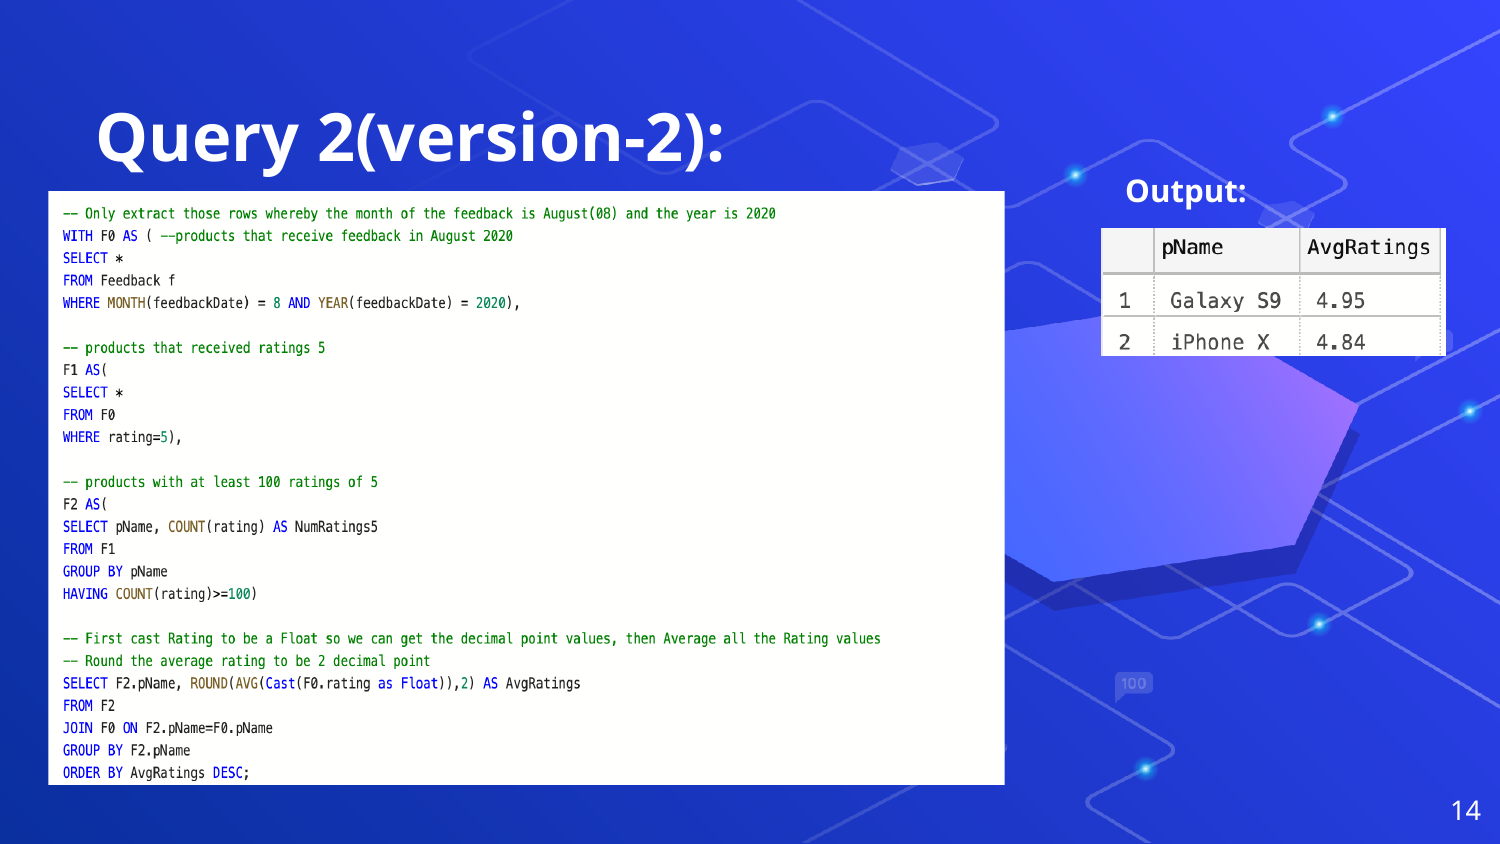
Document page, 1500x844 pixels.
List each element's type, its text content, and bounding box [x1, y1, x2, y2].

picture [0, 0, 1500, 844]
text_box Output: [1110, 156, 1437, 227]
slide_number ‹#› [1391, 779, 1482, 844]
title Query 2(version-2): [95, 33, 1082, 175]
